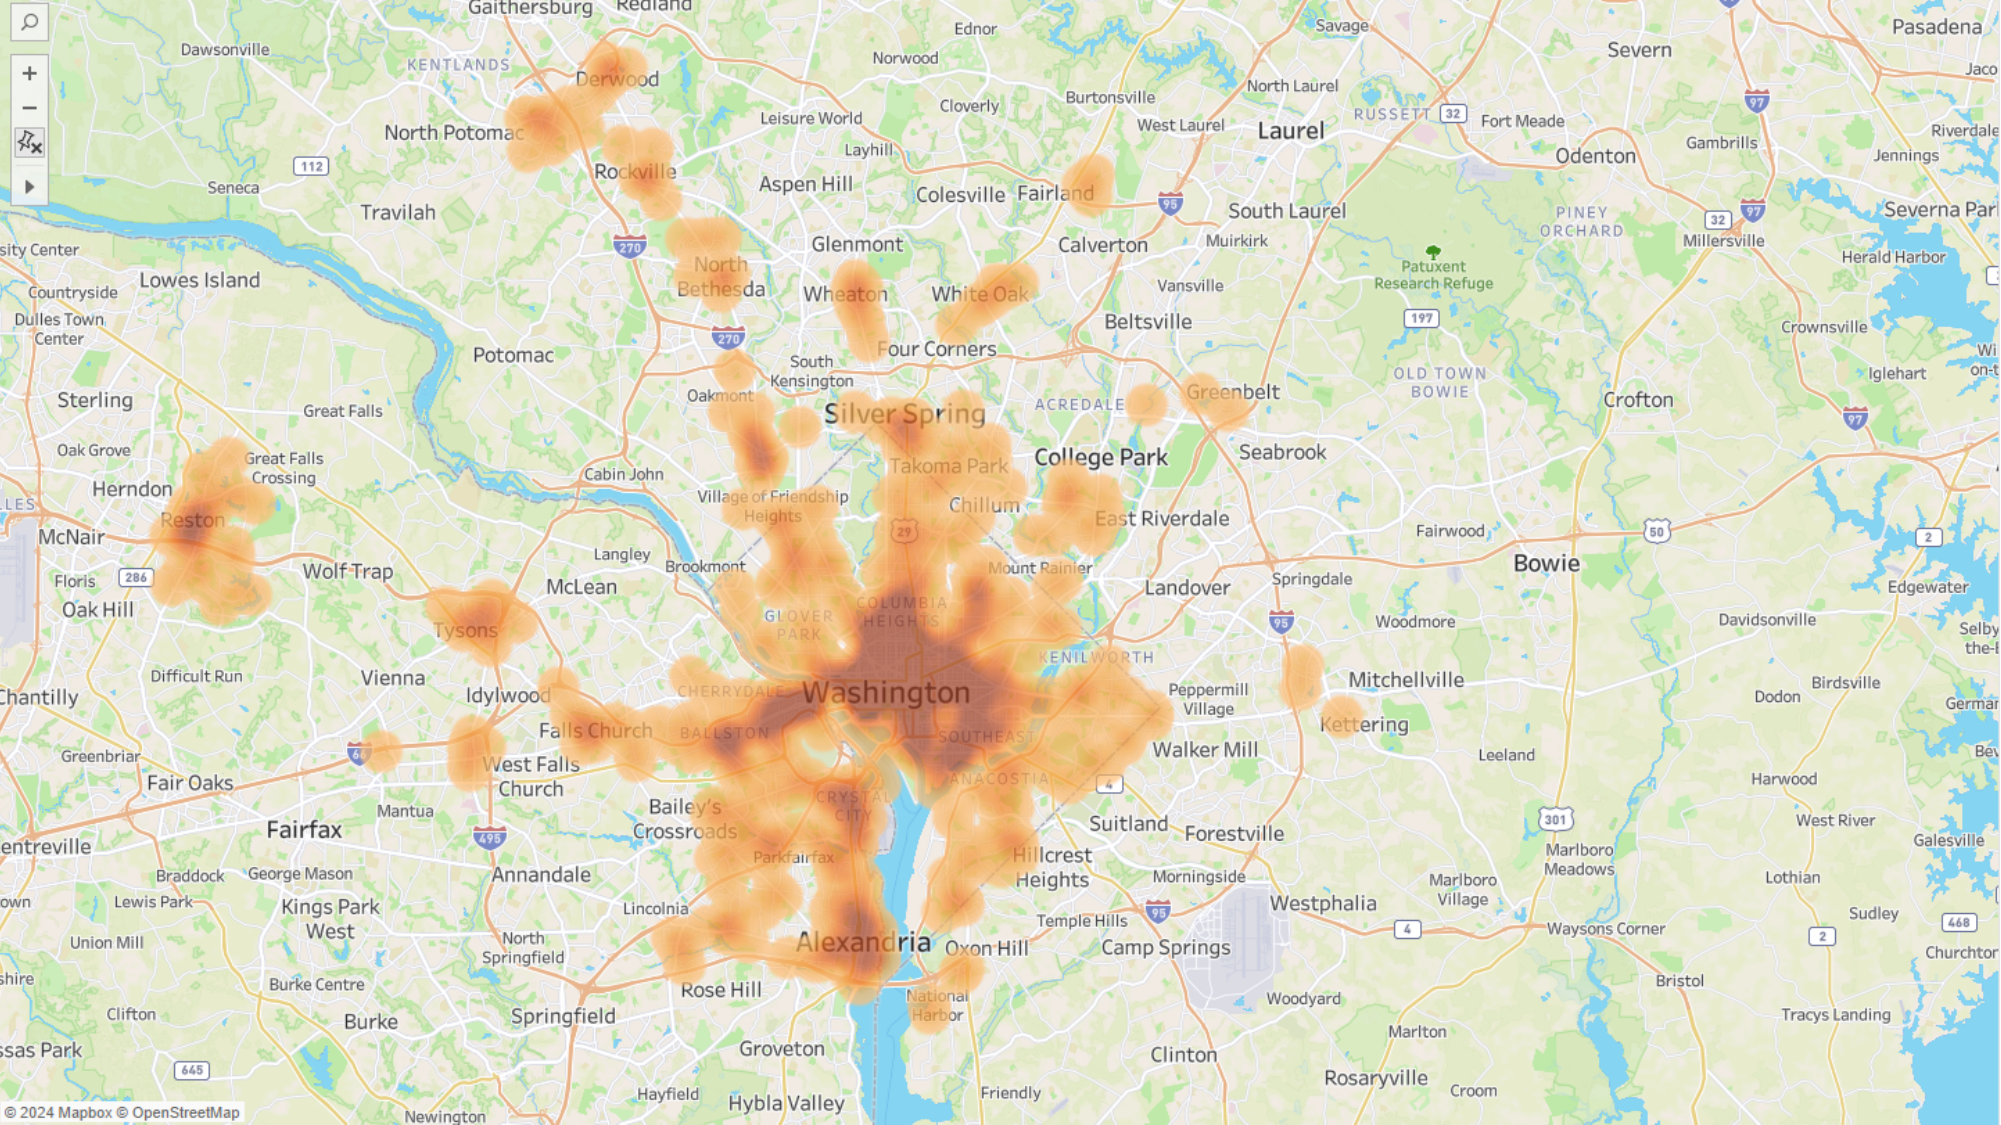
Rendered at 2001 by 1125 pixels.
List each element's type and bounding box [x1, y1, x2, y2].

list [0, 0, 2000, 1125]
